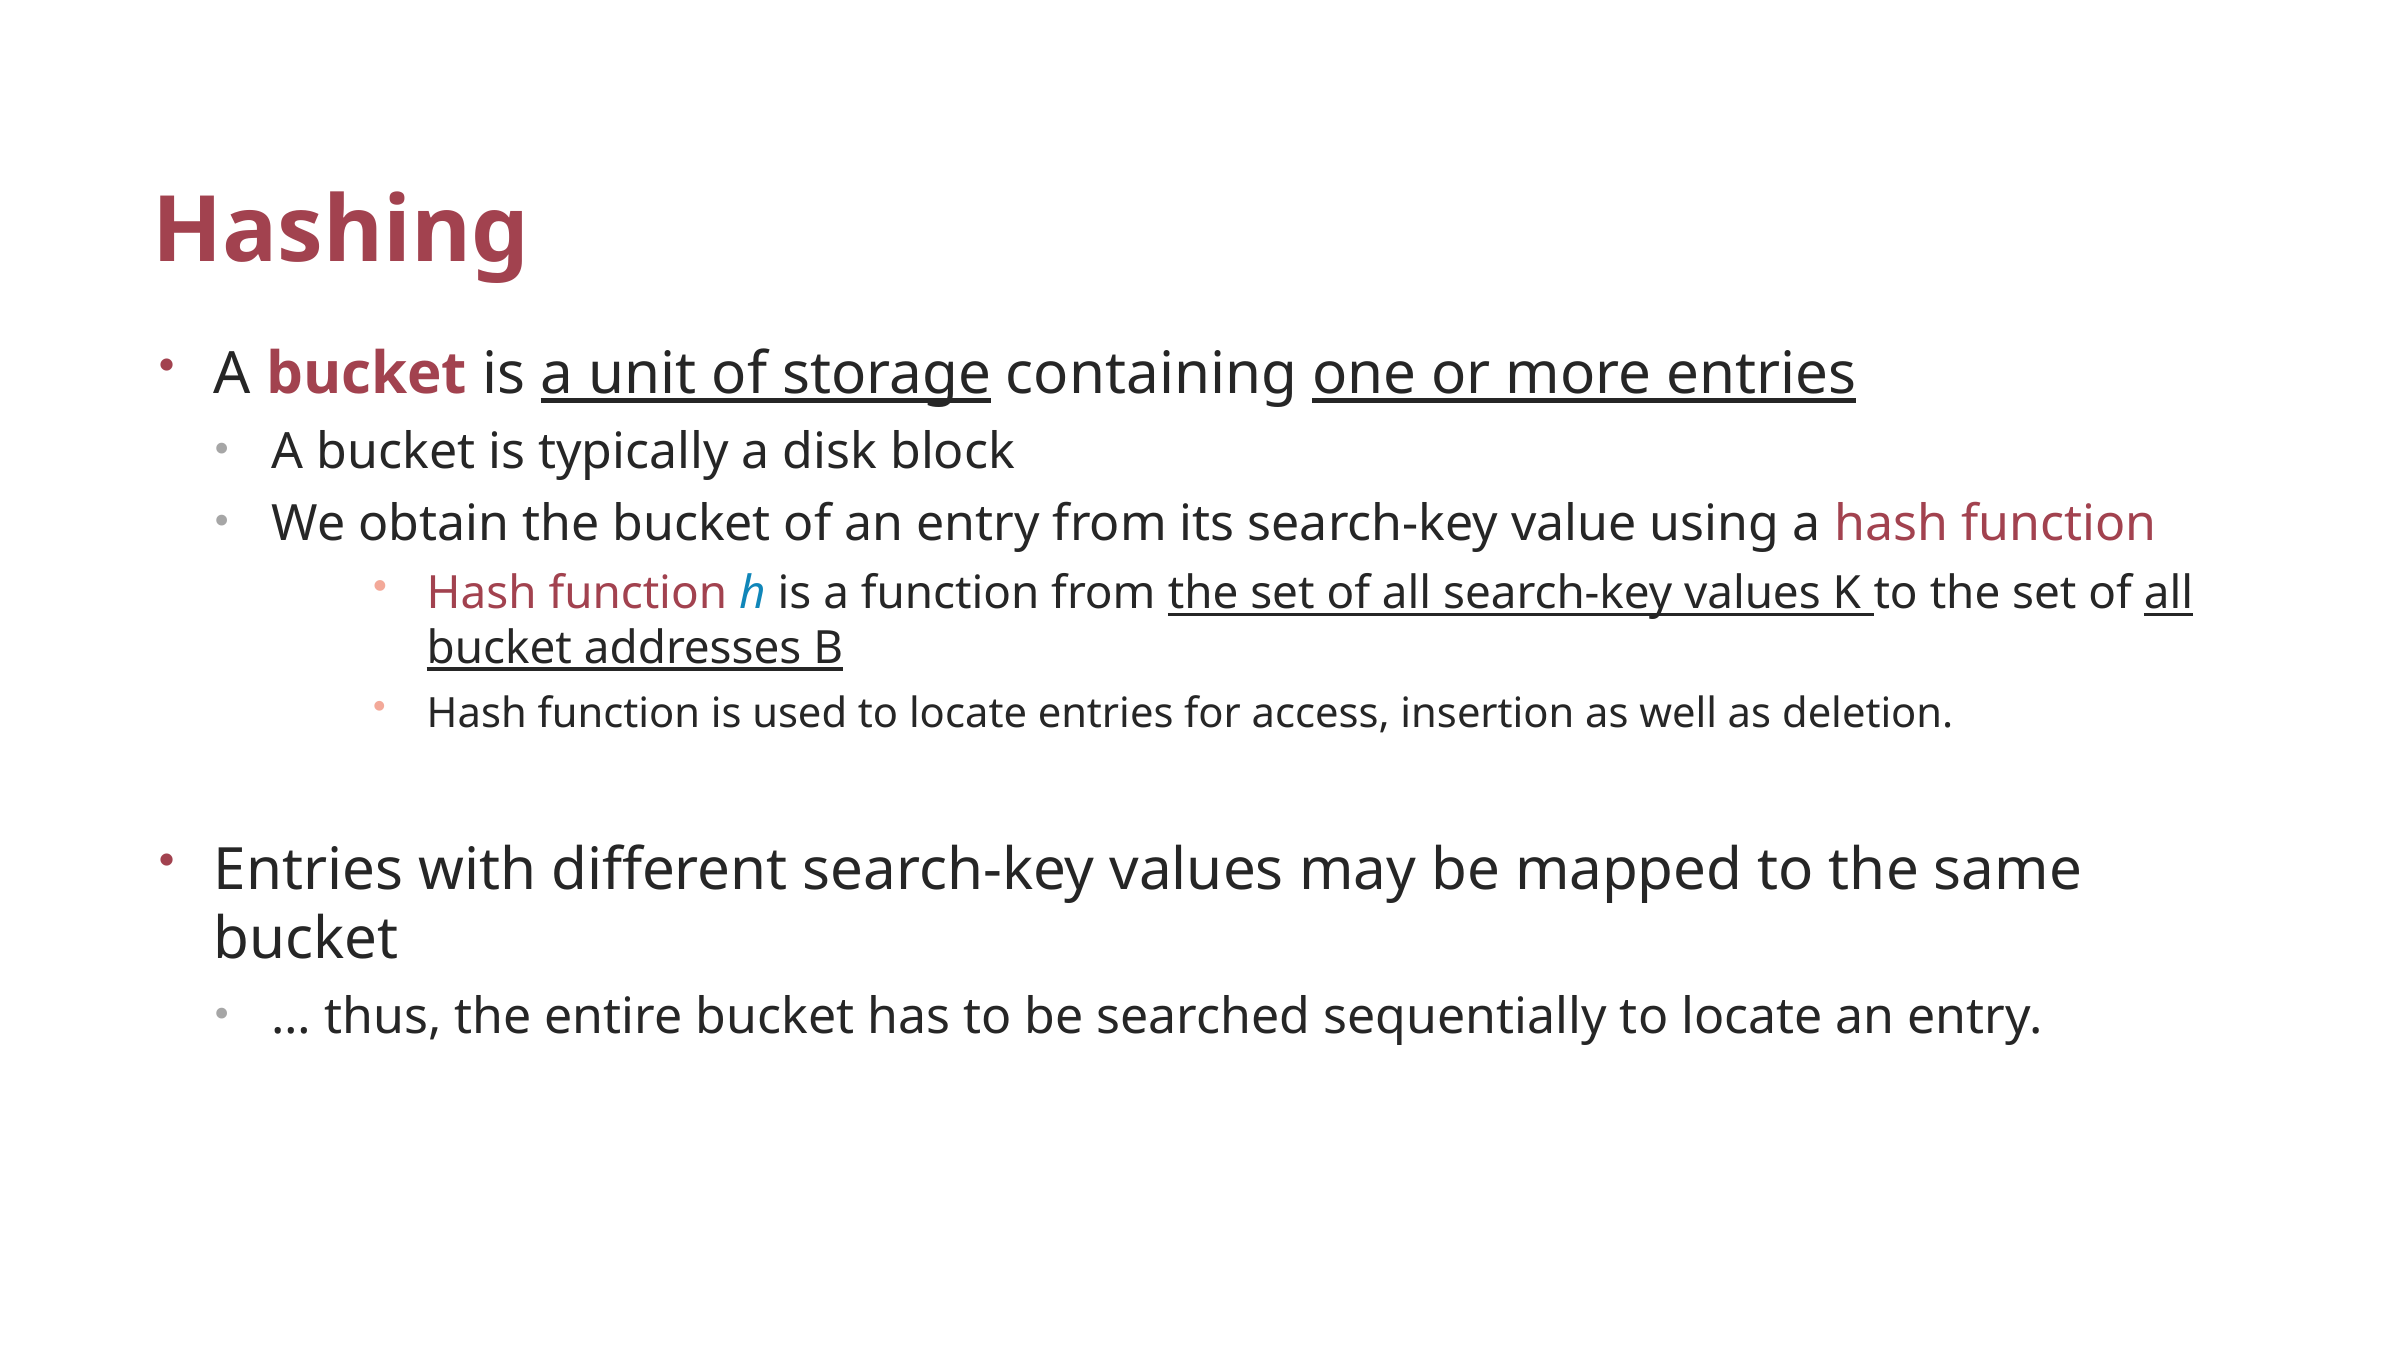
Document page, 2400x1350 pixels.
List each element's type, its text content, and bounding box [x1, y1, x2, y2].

title Hashing [137, 54, 2263, 288]
list A bucket is a unit of storage containing one or more entries A bucket is typically a disk block We obtain the bucket of an entry from its search-key value using a hash function Hash function h is a function from the set of all search-key values K to the set of all bucket addresses B Hash function is used to locate entries for access, insertion as well as deletion. Entries with different search-key values may be mapped to the same bucket … thus, the entire bucket has to be searched sequentially to locate an entry. [137, 324, 2263, 1200]
